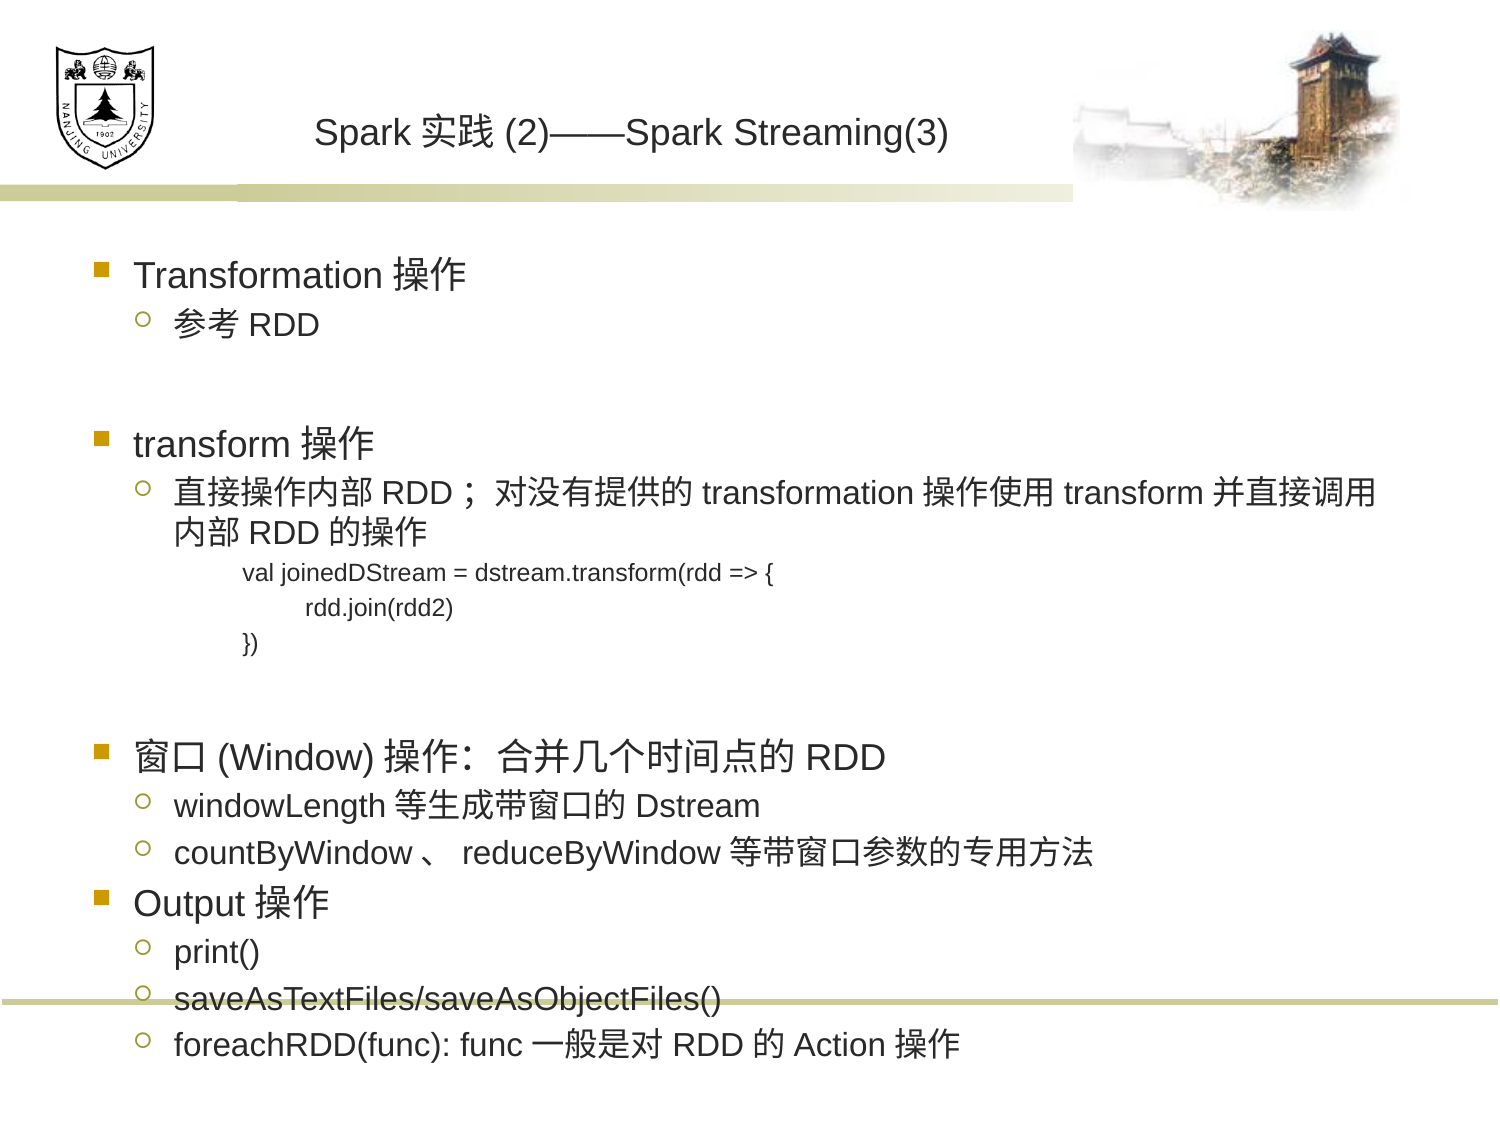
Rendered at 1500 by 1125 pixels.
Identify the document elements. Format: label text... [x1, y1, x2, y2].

list Transformation操作 参考RDD transform操作 直接操作内部RDD；对没有提供的transformation操作使用transform并直接调用内部RDD的操作 val joinedDStream = dstream.transform(rdd => { rdd.join(rdd2) }) 窗口(Window)操作：合并几个时间点的RDD windowLength等生成带窗口的Dstream countByWindow、reduceByWindow等带窗口参数的专用方法 Output操作 print() saveAsTextFiles/saveAsObjectFiles() foreachRDD(func): func一般是对RDD的Action操作 [76, 243, 1413, 965]
title Spark实践(2)——Spark Streaming(3) [171, 66, 1093, 161]
picture [50, 42, 160, 173]
picture [1073, 30, 1400, 211]
picture [2, 999, 1498, 1005]
